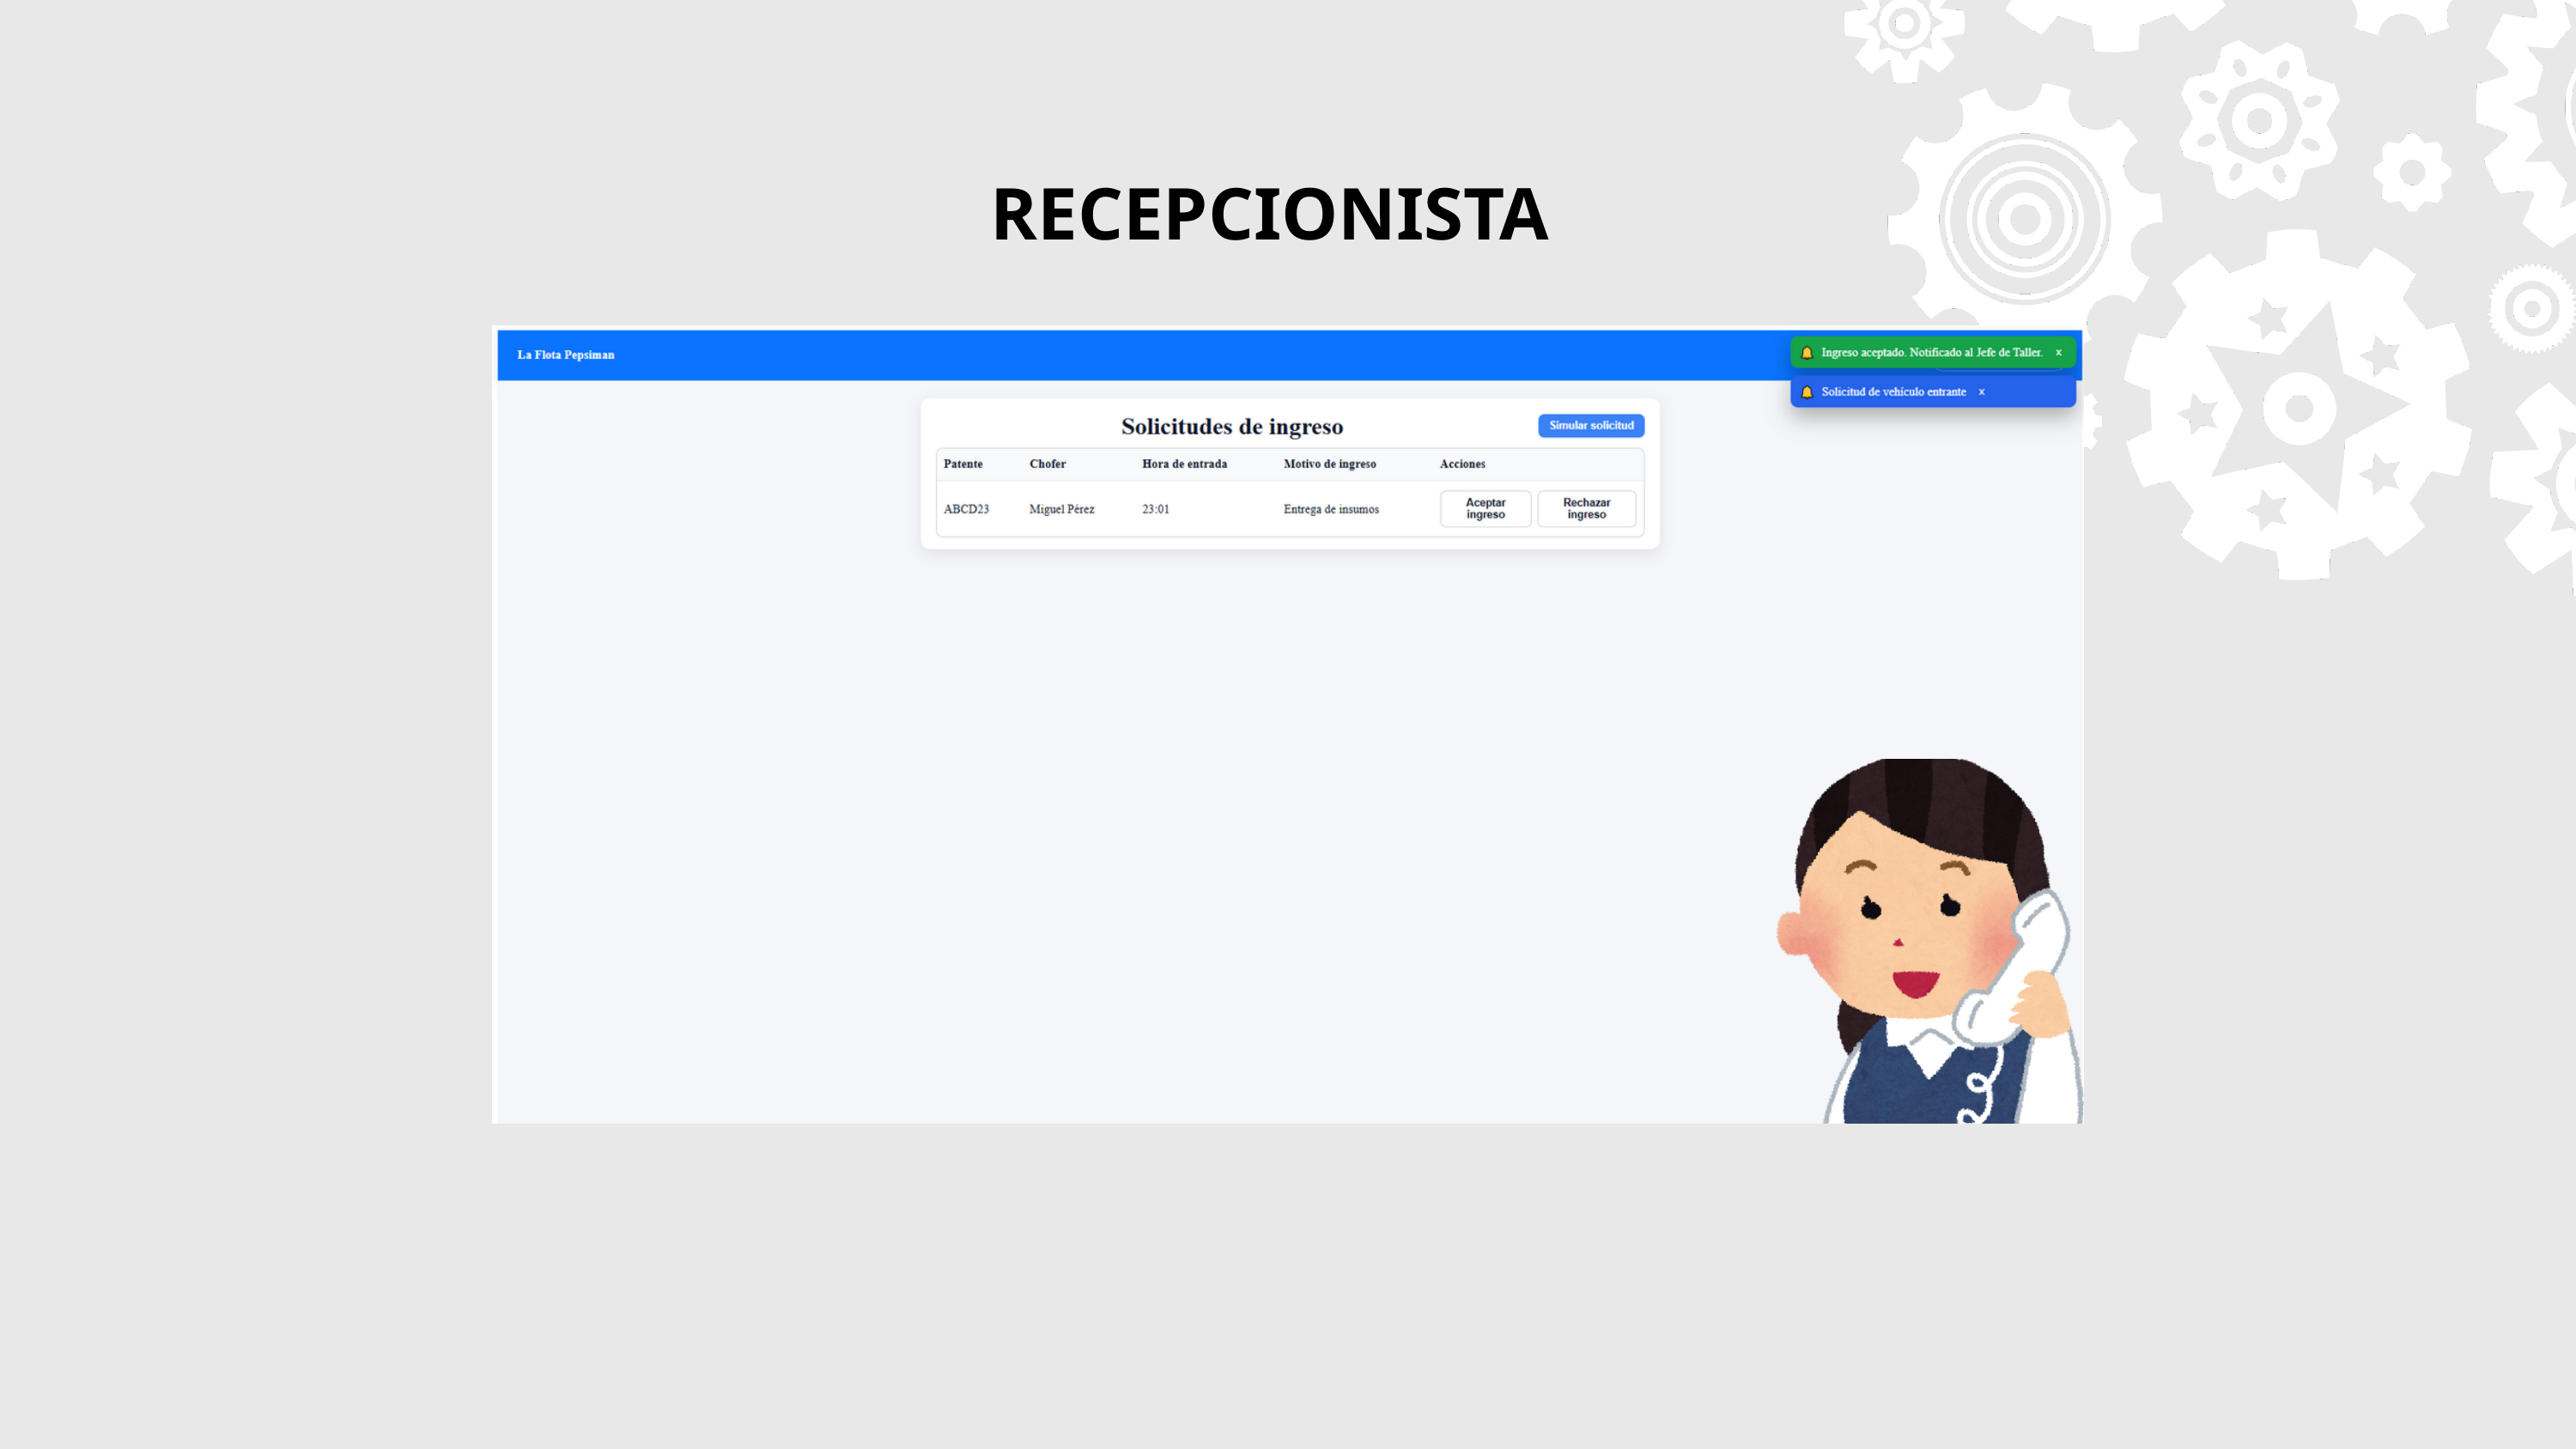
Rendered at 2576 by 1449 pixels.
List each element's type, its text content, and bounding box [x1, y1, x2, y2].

text_box [492, 325, 2084, 1124]
text_box [1844, 0, 2576, 601]
text_box [1707, 758, 2126, 1124]
text_box RECEPCIONISTA [990, 170, 1619, 255]
